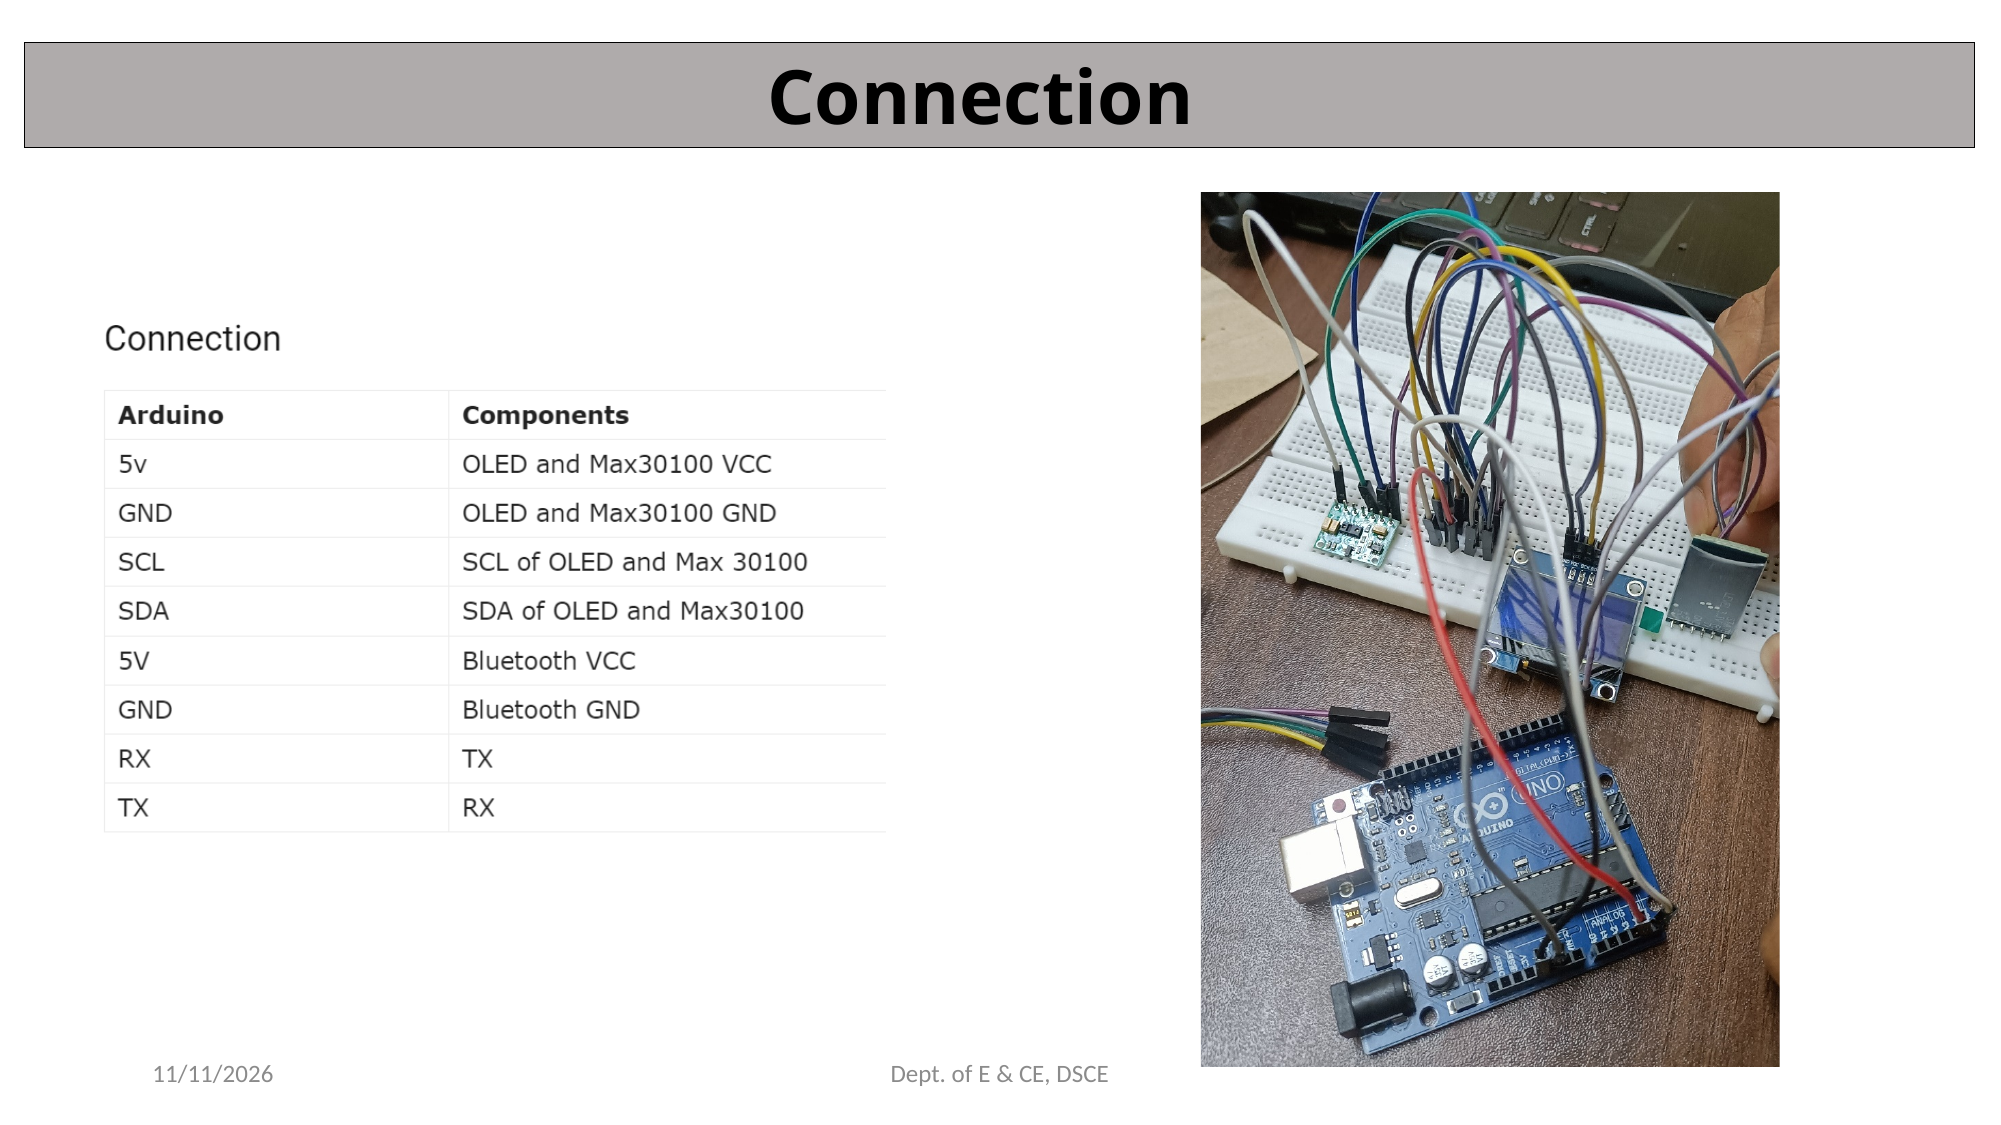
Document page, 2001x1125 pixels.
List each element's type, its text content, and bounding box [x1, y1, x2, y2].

footer Dept. of E & CE, DSCE [662, 1042, 1338, 1103]
picture [1200, 192, 1780, 1067]
picture [2, 290, 886, 858]
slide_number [137, 1042, 588, 1103]
text_box Connection [24, 42, 1975, 148]
